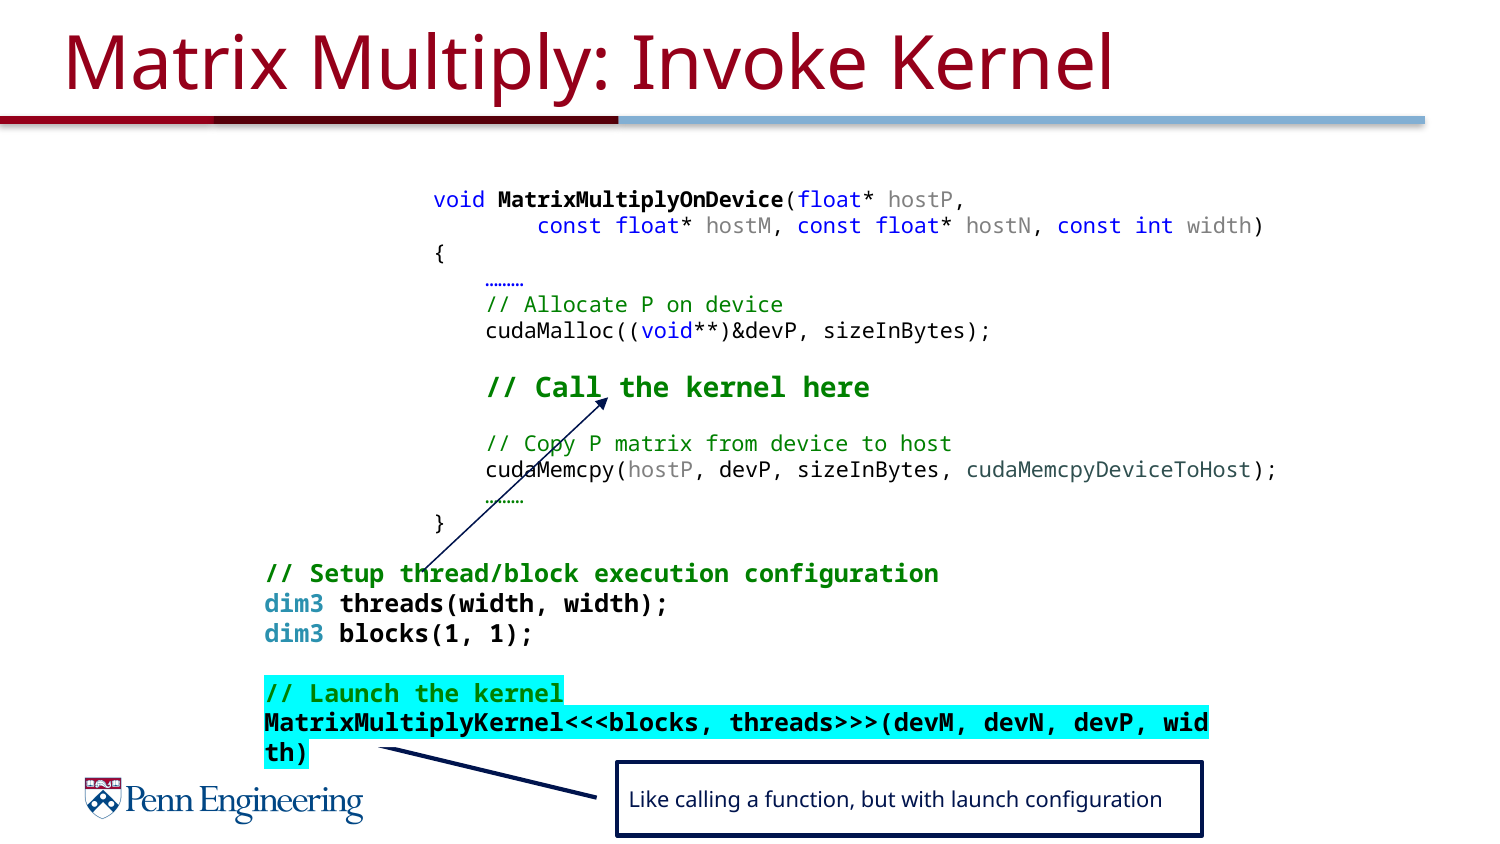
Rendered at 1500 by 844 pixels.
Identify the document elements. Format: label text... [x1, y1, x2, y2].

text_box Like calling a function, but with launch configuration [617, 762, 1203, 836]
text_box void MatrixMultiplyOnDevice(float* hostP, const float* hostM, const float* hostN, const int width) { ……… // Allocate P on device cudaMalloc((void**)&devP, sizeInBytes); // Call the kernel here // Copy P matrix from device to host cudaMemcpy(hostP, devP, sizeInBytes, cudaMemcpyDeviceToHost); ……… } [421, 183, 1294, 537]
picture [75, 770, 372, 828]
text_box // Setup thread/block execution configuration dim3 threads(width, width); dim3 blocks(1, 1); // Launch the kernel MatrixMultiplyKernel<<<blocks, threads>>>(devM, devN, devP, width) [253, 576, 1236, 748]
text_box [421, 396, 609, 573]
title Matrix Multiply: Invoke Kernel [50, 2, 1401, 117]
